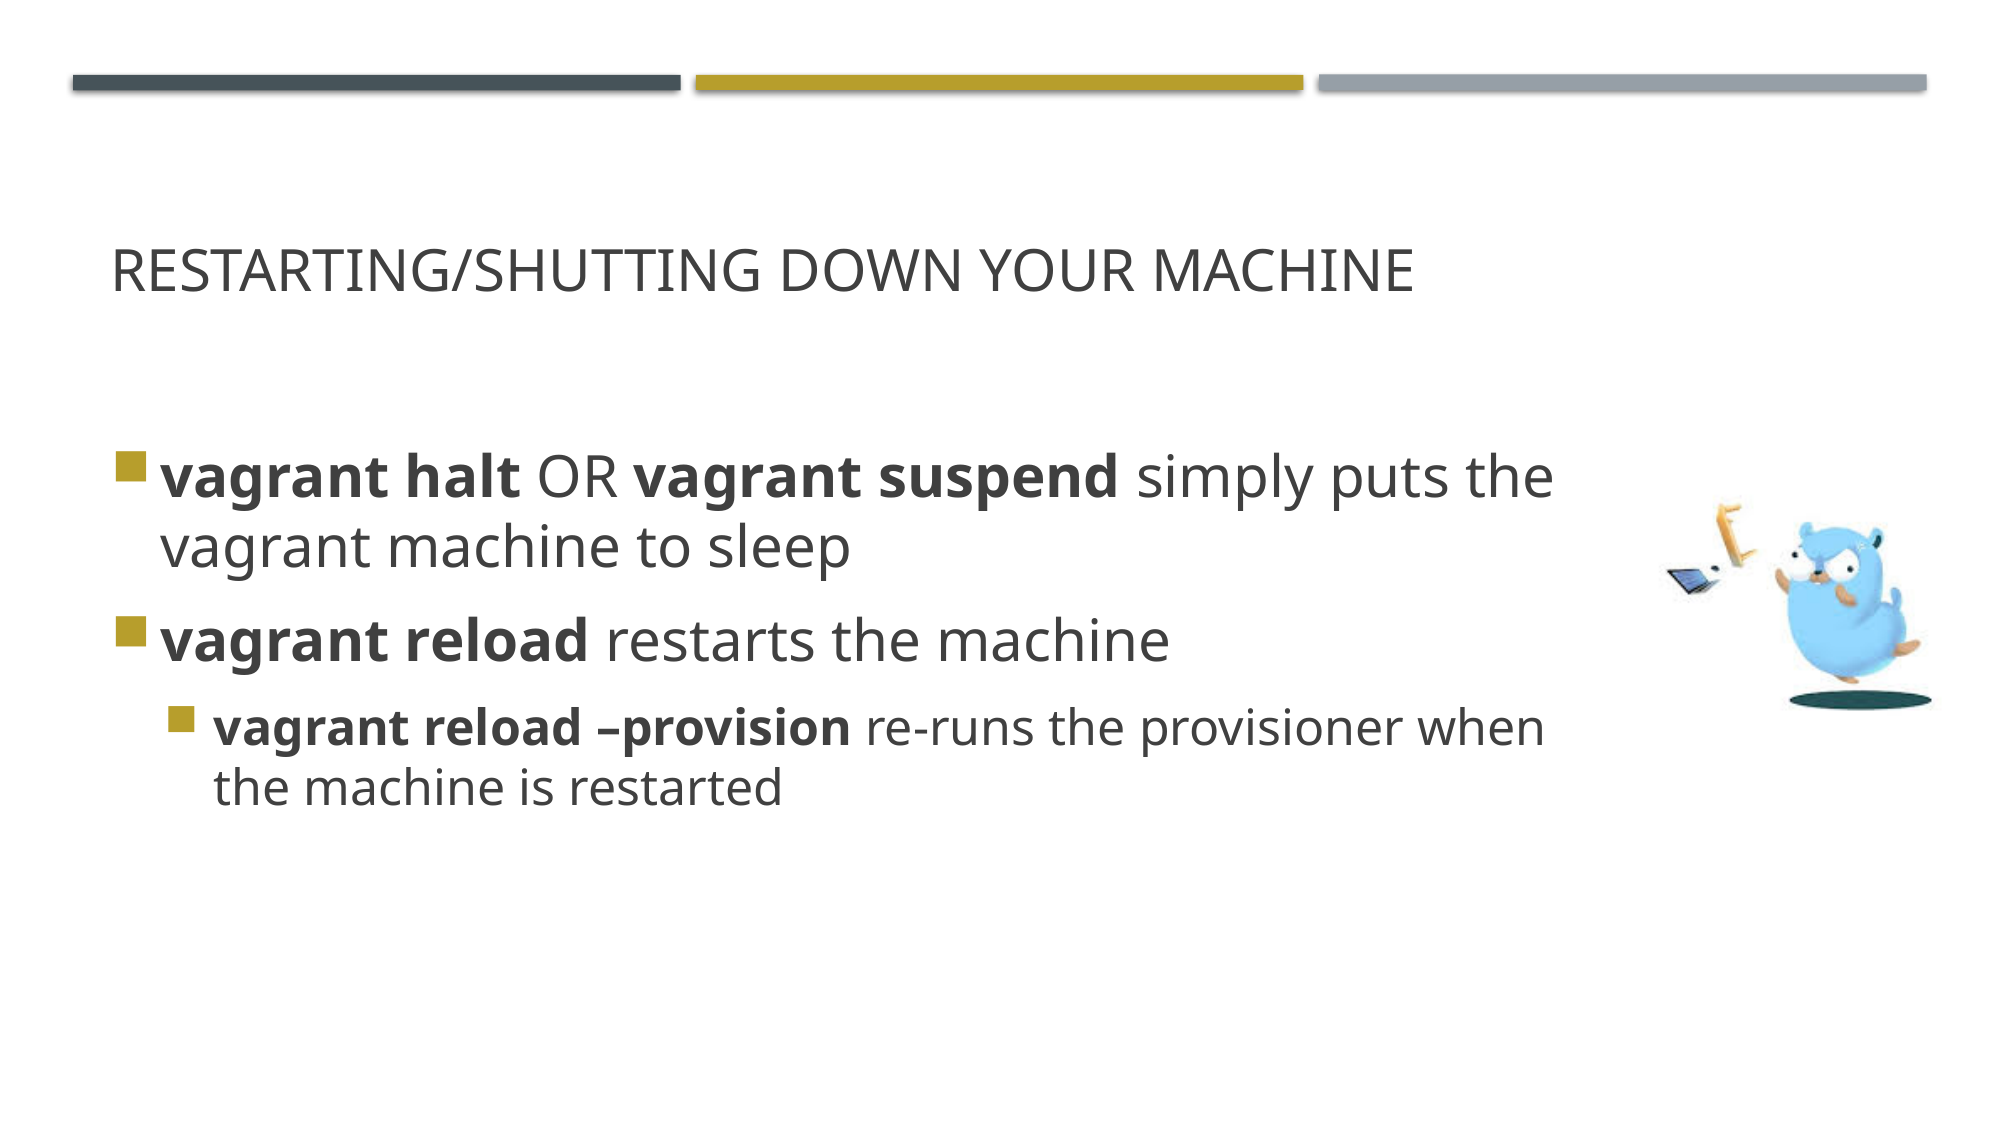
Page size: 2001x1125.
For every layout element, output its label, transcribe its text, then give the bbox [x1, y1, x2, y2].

list vagrant halt OR vagrant suspend simply puts the vagrant machine to sleep vagrant reload restarts the machine vagrant reload –provision re-runs the provisioner when the machine is restarted [95, 361, 1616, 959]
title Restarting/shutting down your machine [95, 115, 1905, 311]
picture [1646, 361, 1963, 810]
